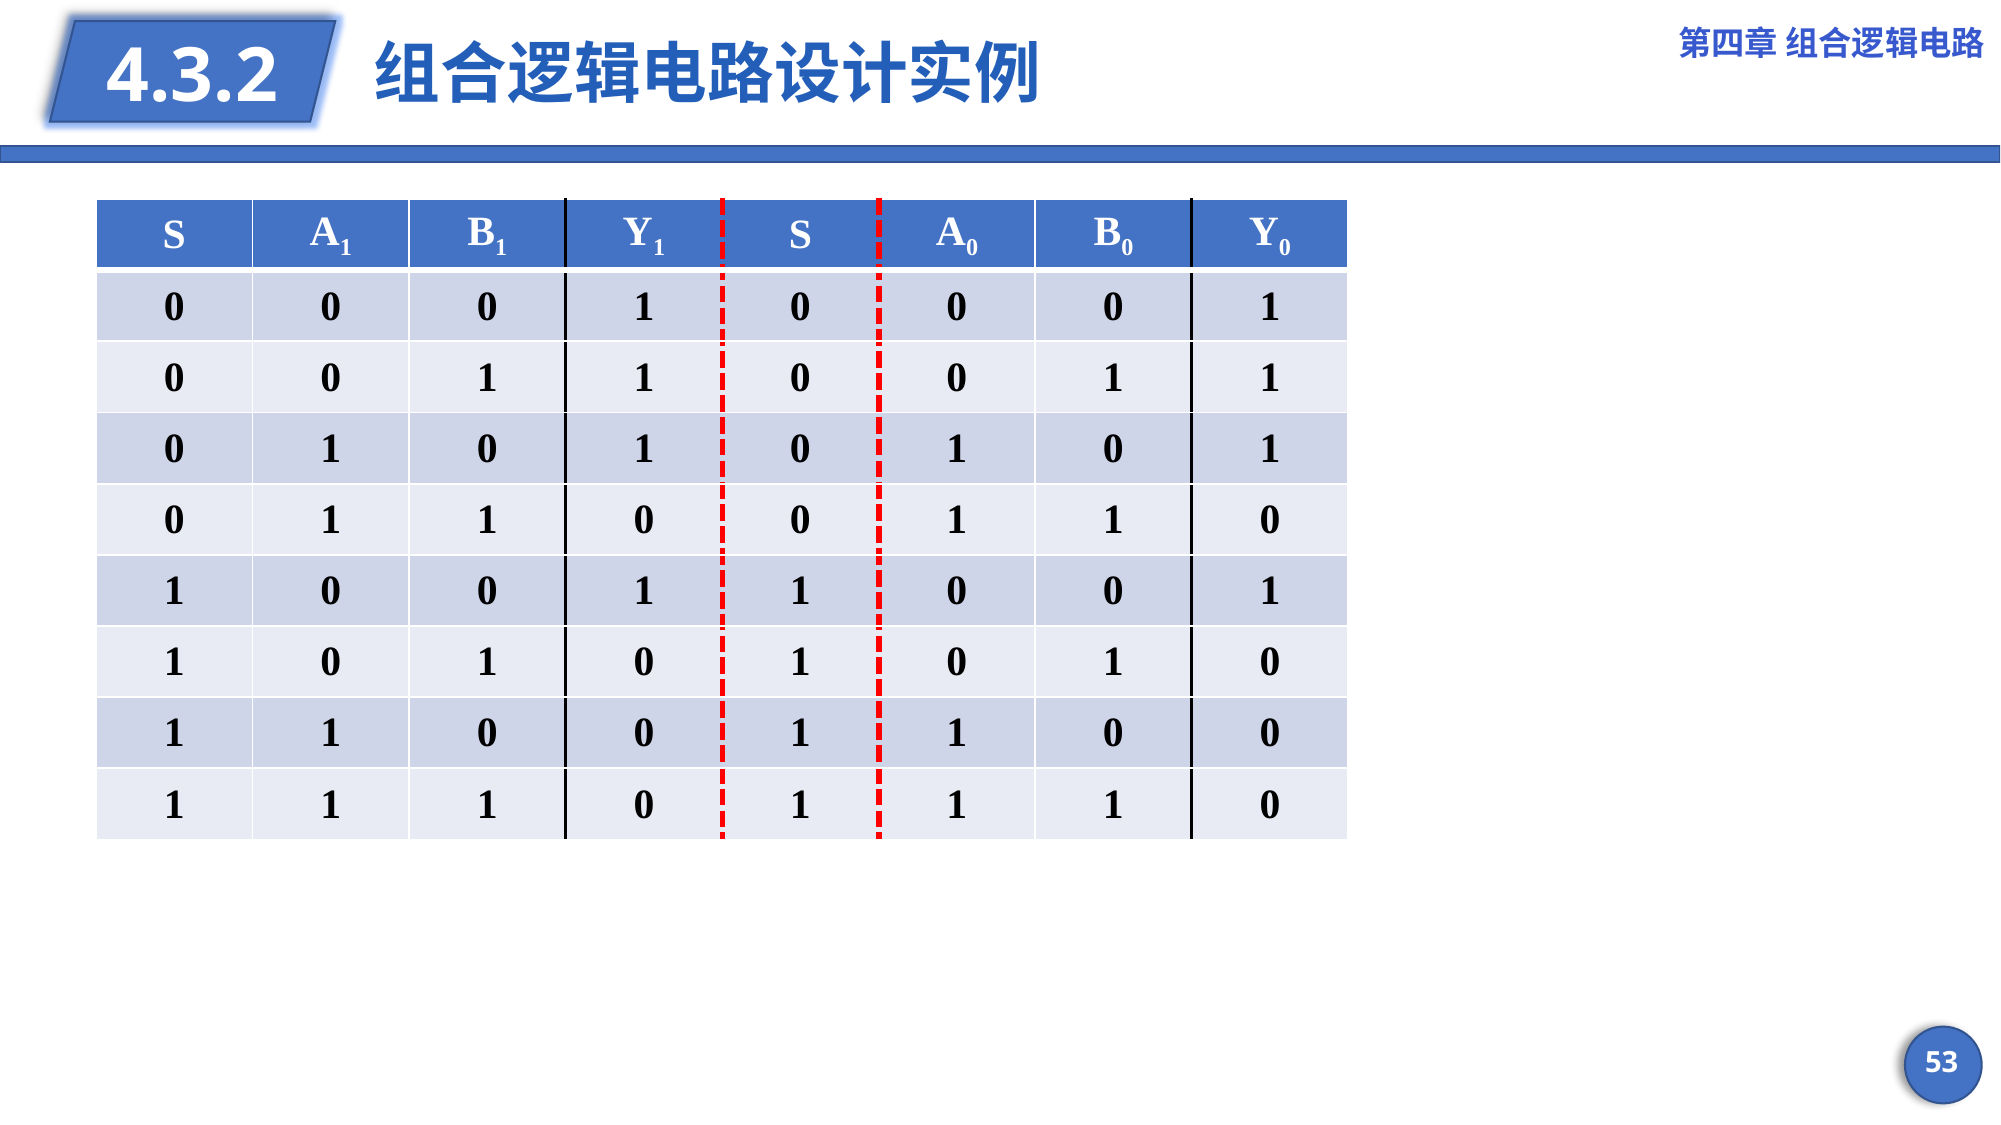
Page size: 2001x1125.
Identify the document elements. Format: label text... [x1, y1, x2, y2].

table_cell 1 [410, 769, 564, 839]
table_cell 0 [567, 485, 722, 554]
table_cell 0 [879, 273, 1034, 340]
table_cell 1 [722, 627, 879, 696]
table_cell 0 [1036, 698, 1190, 767]
table_cell 1 [567, 273, 722, 340]
title 组合逻辑电路设计实例 [358, 16, 1306, 137]
table_cell 0 [1193, 627, 1347, 696]
table_cell 1 [722, 698, 879, 767]
table_header B1 [410, 200, 564, 267]
table_cell 1 [722, 769, 879, 839]
table_cell 1 [253, 413, 408, 483]
table_cell 0 [722, 342, 879, 412]
table_cell 0 [567, 769, 722, 839]
table_cell 1 [1193, 413, 1347, 483]
table_cell 0 [97, 413, 252, 483]
table_cell 0 [722, 485, 879, 554]
table_cell 1 [1036, 627, 1190, 696]
table_cell 0 [410, 273, 564, 340]
table_cell 1 [1036, 342, 1190, 412]
table_cell 0 [253, 342, 408, 412]
table_cell 0 [97, 485, 252, 554]
table_cell 1 [253, 769, 408, 839]
table_cell 0 [410, 556, 564, 625]
table_header Y0 [1193, 200, 1347, 267]
table_header B0 [1036, 200, 1190, 267]
table_cell 1 [1193, 556, 1347, 625]
table_cell 0 [1193, 769, 1347, 839]
table_header A0 [879, 200, 1034, 267]
table_header Y1 [567, 200, 722, 267]
table_cell 1 [1193, 342, 1347, 412]
table_cell 1 [253, 698, 408, 767]
table_cell 1 [567, 413, 722, 483]
table_cell 1 [1193, 273, 1347, 340]
table_header S [97, 200, 252, 267]
table_cell 0 [97, 273, 252, 340]
table_cell 1 [97, 769, 252, 839]
table_cell 0 [410, 698, 564, 767]
table_cell 1 [97, 556, 252, 625]
table_header S [722, 200, 879, 267]
table_cell 0 [253, 627, 408, 696]
table_cell 0 [879, 556, 1034, 625]
table_cell 1 [879, 698, 1034, 767]
table_cell 0 [1193, 698, 1347, 767]
table_cell 0 [97, 342, 252, 412]
table_cell 0 [1036, 556, 1190, 625]
table_cell 1 [253, 485, 408, 554]
table_cell 0 [1036, 413, 1190, 483]
table_cell 0 [253, 556, 408, 625]
table_cell 0 [567, 627, 722, 696]
table_cell 1 [410, 342, 564, 412]
table_cell 1 [97, 627, 252, 696]
table_cell 0 [722, 273, 879, 340]
table_cell 1 [879, 413, 1034, 483]
table_cell 0 [879, 342, 1034, 412]
table_cell 0 [567, 698, 722, 767]
table_cell 1 [722, 556, 879, 625]
table_cell 1 [567, 342, 722, 412]
table_cell 0 [1036, 273, 1190, 340]
table_header A1 [253, 200, 408, 267]
table_cell 1 [410, 485, 564, 554]
table_cell 1 [567, 556, 722, 625]
table_cell 1 [1036, 485, 1190, 554]
slide_number 53 [1895, 1033, 1989, 1094]
table_cell 0 [253, 273, 408, 340]
footer 第四章 组合逻辑电路 [1654, 0, 2000, 84]
table_cell 0 [410, 413, 564, 483]
table_cell 1 [879, 769, 1034, 839]
table_cell 1 [1036, 769, 1190, 839]
table_cell 0 [1193, 485, 1347, 554]
table_cell 0 [879, 627, 1034, 696]
table_cell 1 [97, 698, 252, 767]
table_cell 0 [722, 413, 879, 483]
table_cell 1 [879, 485, 1034, 554]
text_box 4.3.2 [48, 20, 337, 123]
table_cell 1 [410, 627, 564, 696]
